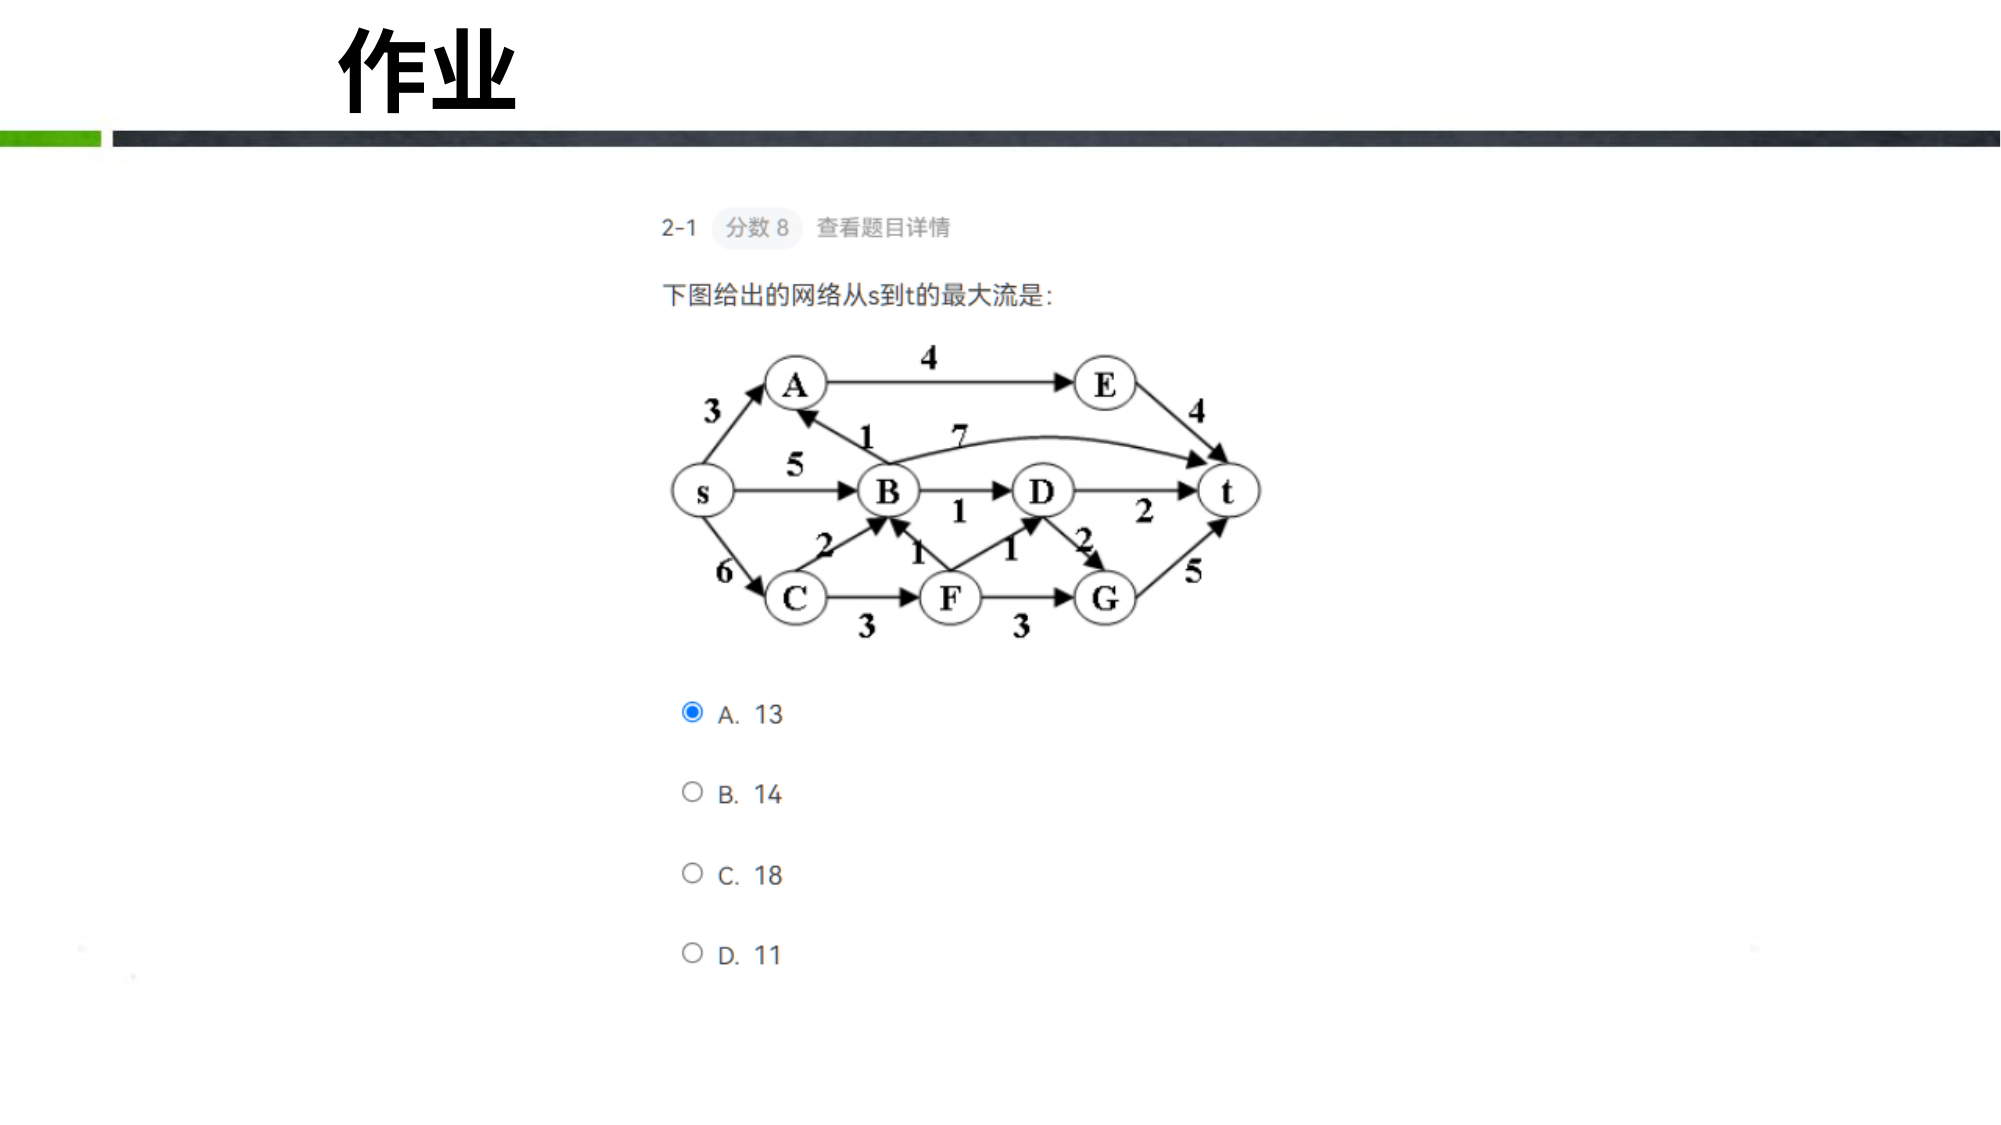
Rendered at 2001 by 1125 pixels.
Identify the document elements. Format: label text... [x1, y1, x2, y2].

picture [0, 0, 2001, 1125]
title 作业 [321, 12, 1701, 126]
